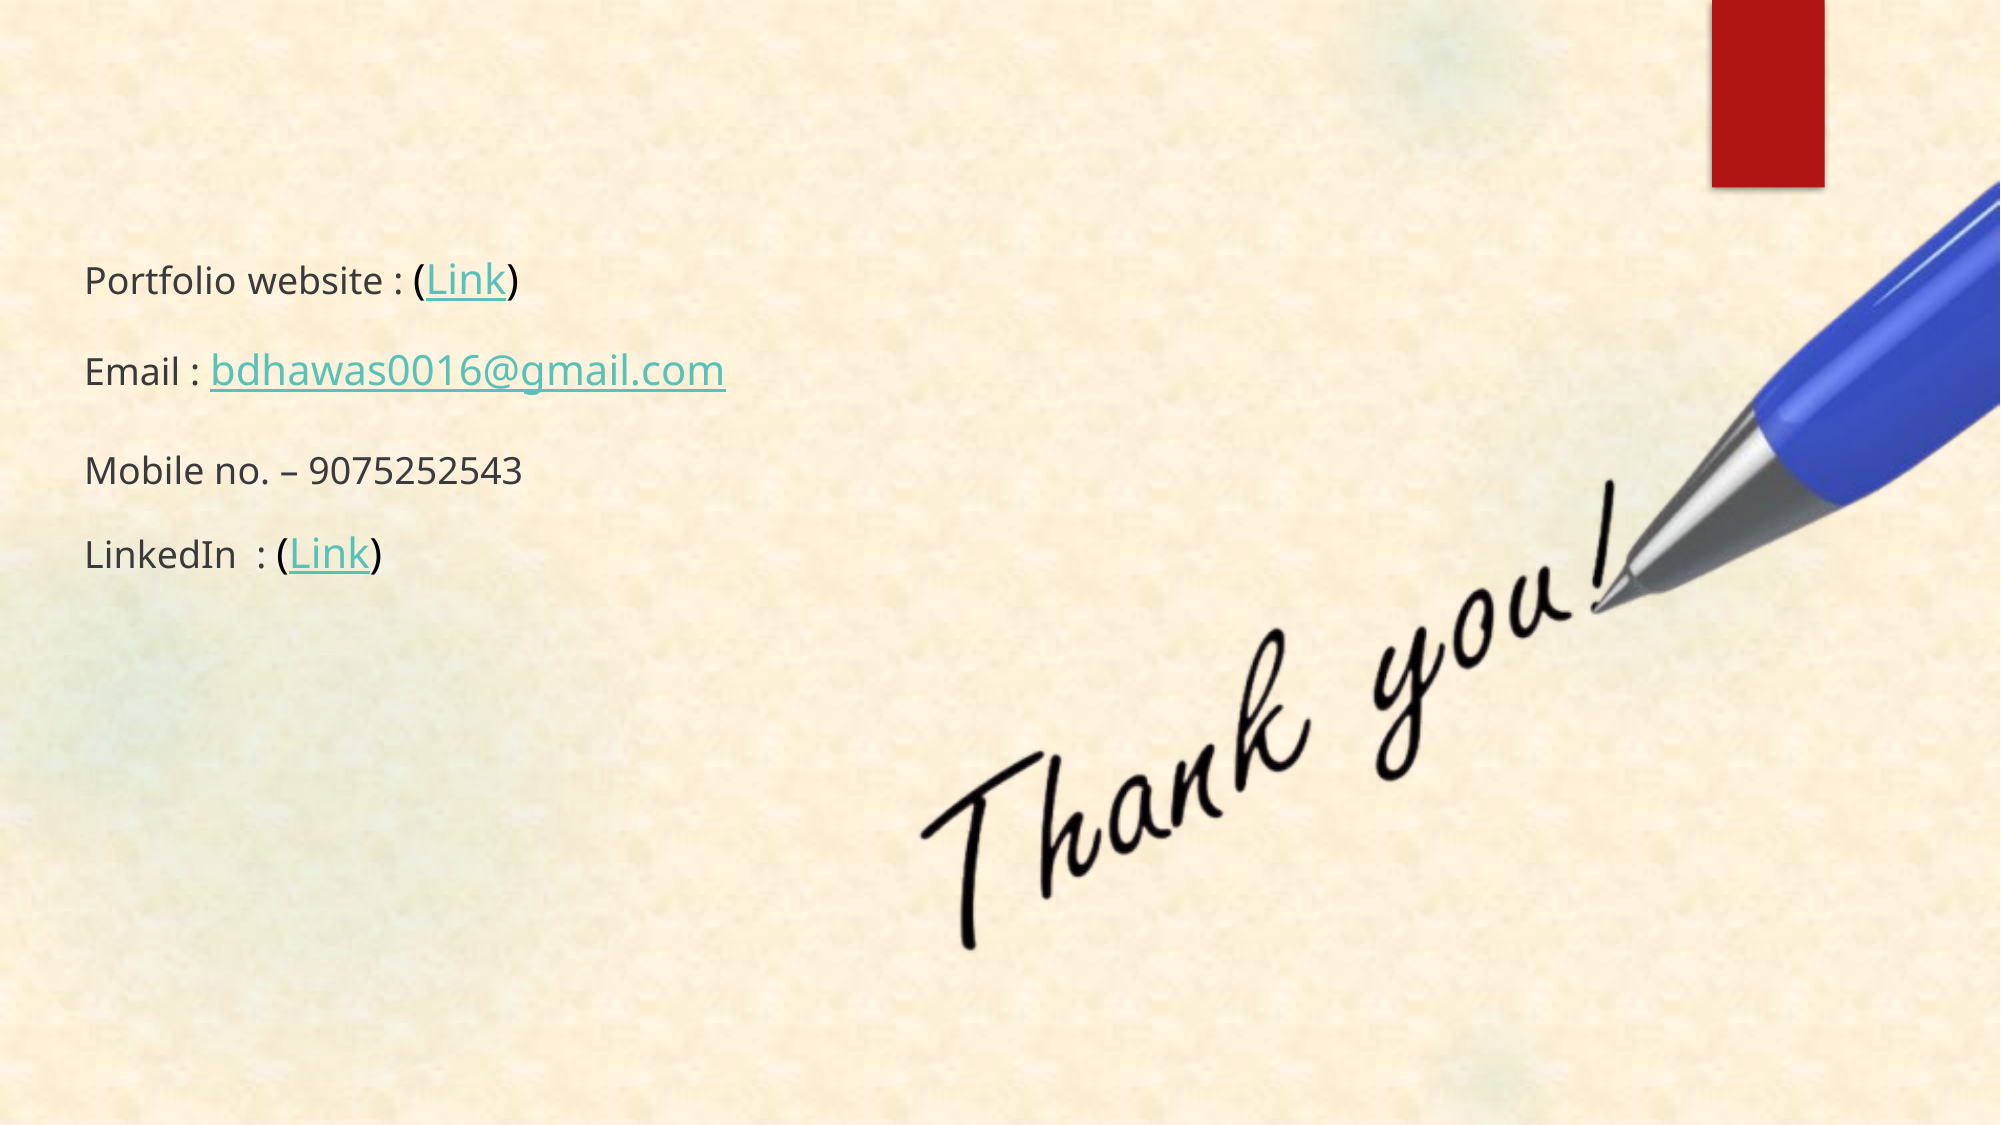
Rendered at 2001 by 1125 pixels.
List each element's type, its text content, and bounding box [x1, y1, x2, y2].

text_box Portfolio website : (Link) Email : bdhawas0016@gmail.com Mobile no. – 9075252543 LinkedIn : (Link) [84, 218, 821, 857]
picture [0, 0, 2001, 1125]
